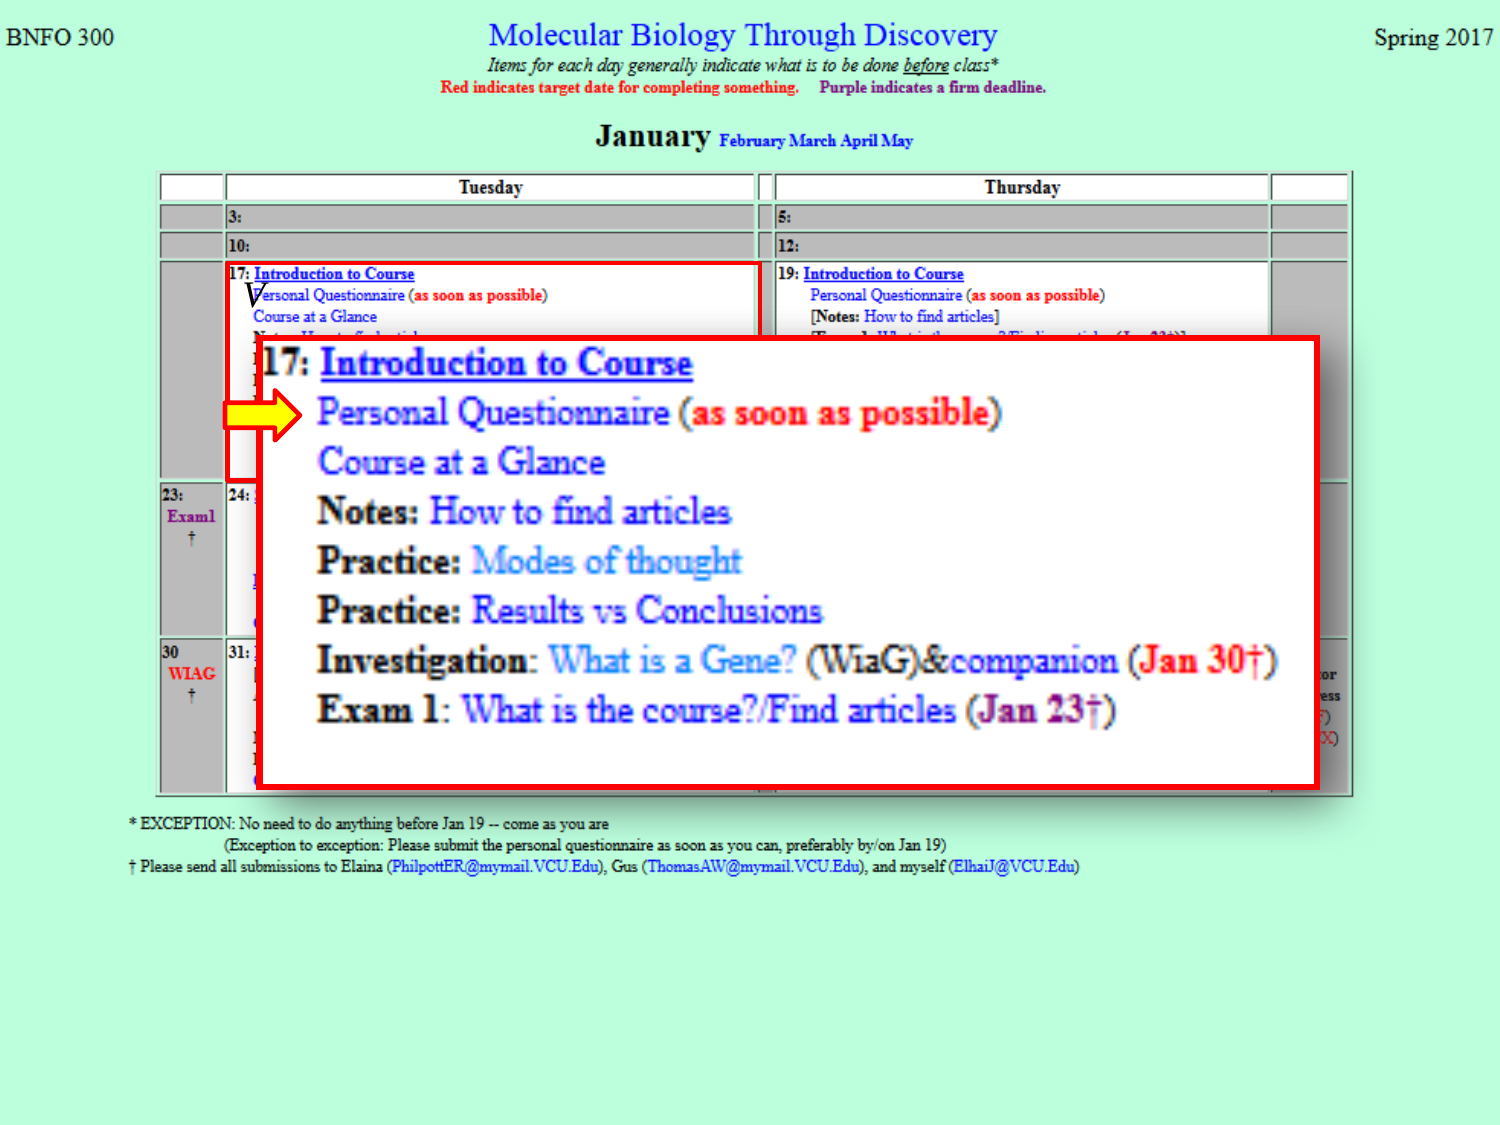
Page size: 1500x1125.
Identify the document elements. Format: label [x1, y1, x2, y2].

picture [0, 12, 1500, 892]
